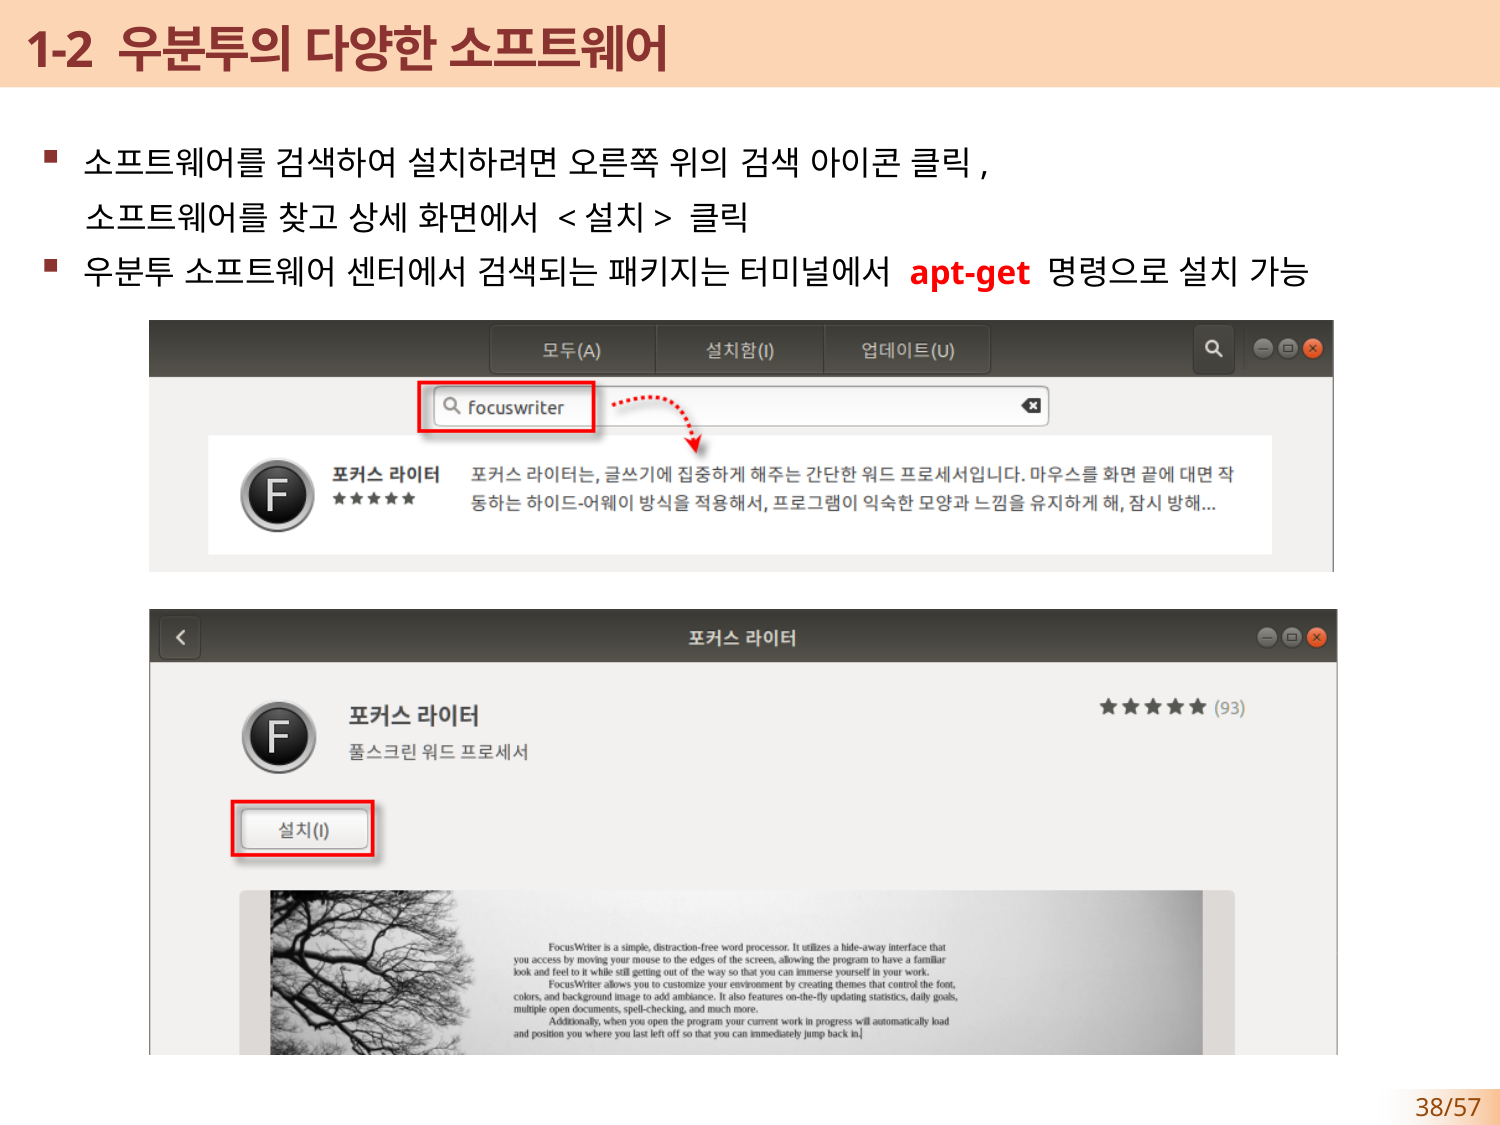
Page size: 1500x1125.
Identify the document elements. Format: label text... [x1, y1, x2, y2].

list 소프트웨어를 검색하여 설치하려면 오른쪽 위의 검색 아이콘 클릭, 소프트웨어를 찾고 상세 화면에서 <설치> 클릭 우분투 소프트웨어 센터에서 검색되는 패키지는 터미널에서 apt-get 명령으로 설치 가능 [10, 126, 1481, 1057]
picture [149, 609, 1338, 1055]
picture [149, 320, 1334, 572]
title 1-2 우분투의 다양한 소프트웨어 [10, 8, 1260, 87]
